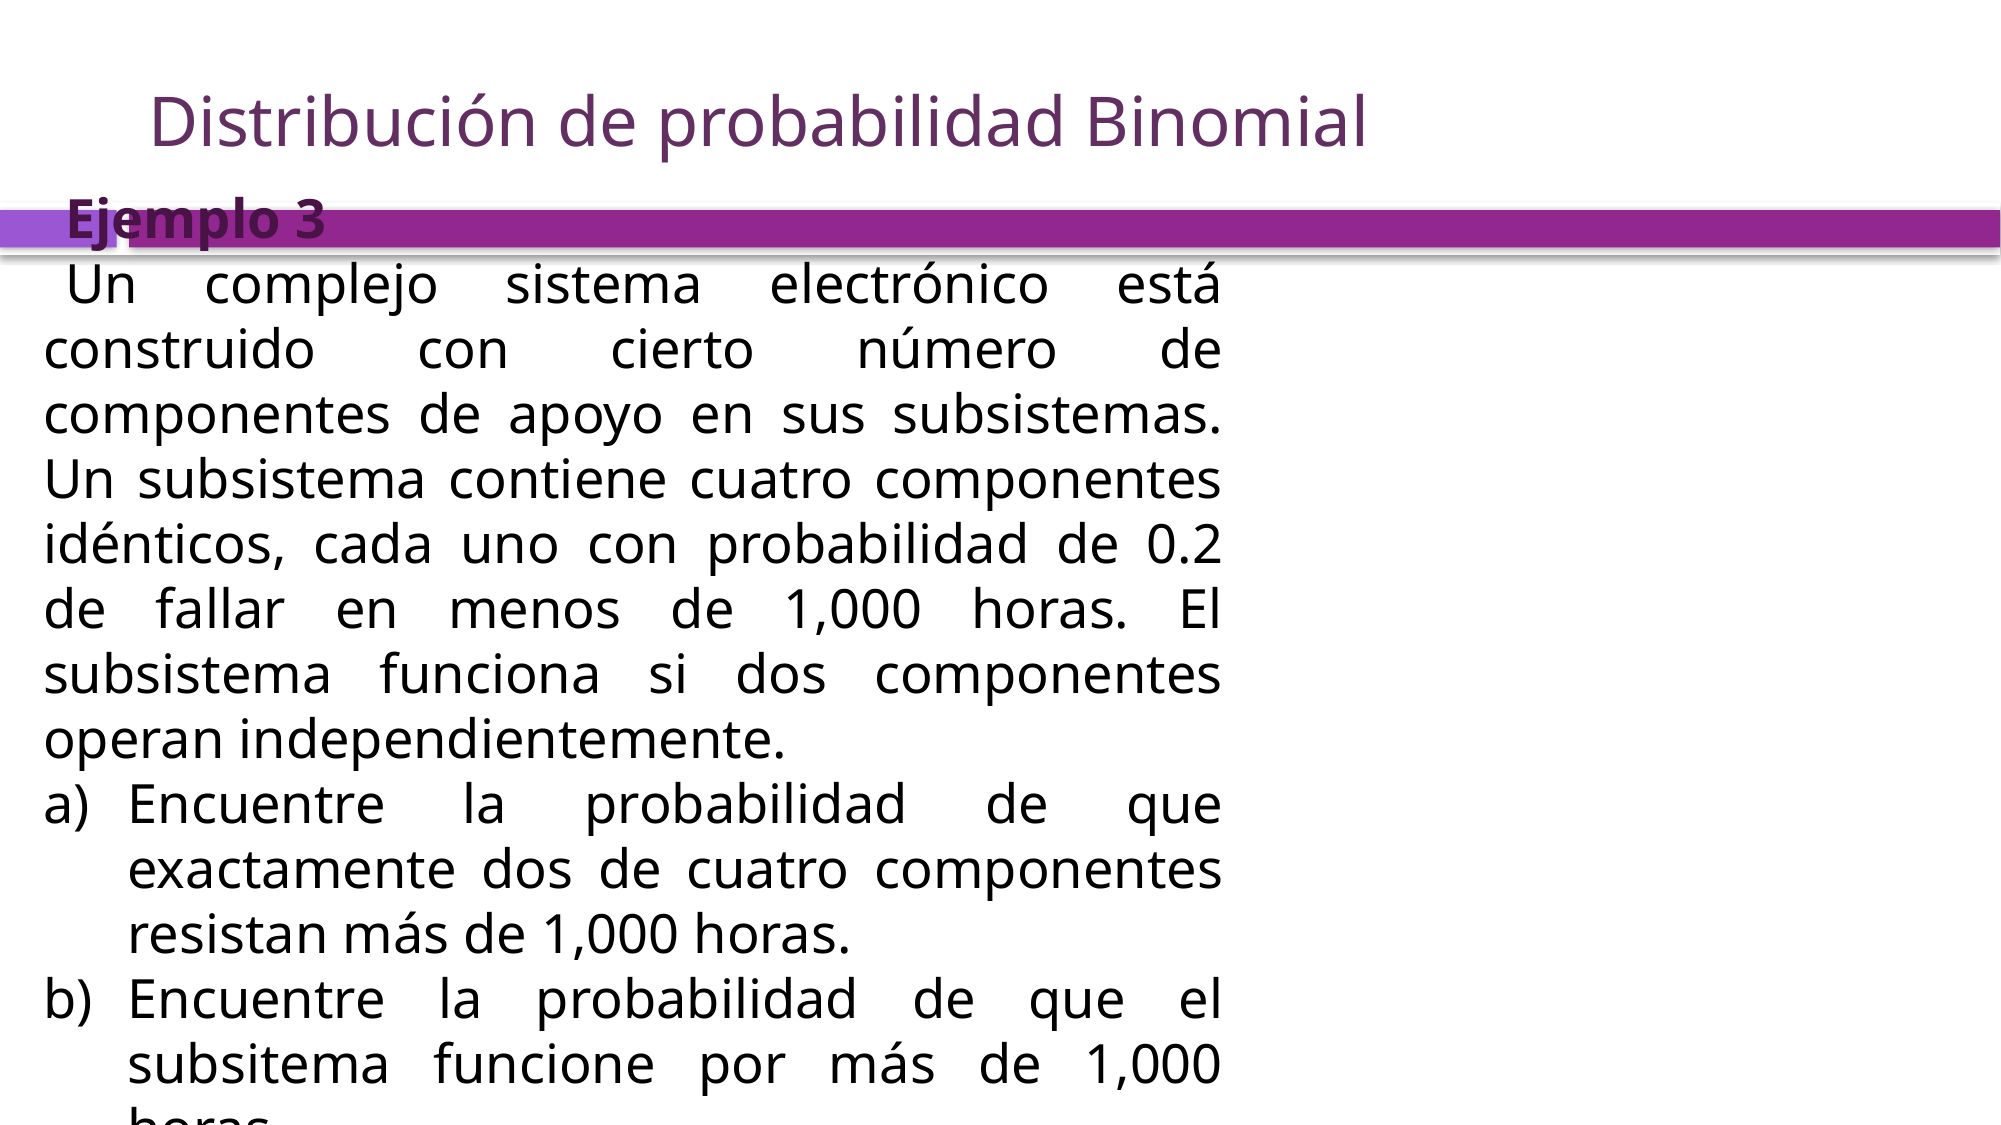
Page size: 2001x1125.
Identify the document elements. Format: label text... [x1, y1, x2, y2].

text_box Ejemplo 3 Un complejo sistema electrónico está construido con cierto número de componentes de apoyo en sus subsistemas. Un subsistema contiene cuatro componentes idénticos, cada uno con probabilidad de 0.2 de fallar en menos de 1,000 horas. El subsistema funciona si dos componentes operan independientemente. Encuentre la probabilidad de que exactamente dos de cuatro componentes resistan más de 1,000 horas. Encuentre la probabilidad de que el subsitema funcione por más de 1,000 horas. [28, 177, 1239, 1125]
title Distribución de probabilidad Binomial [133, 37, 1917, 200]
